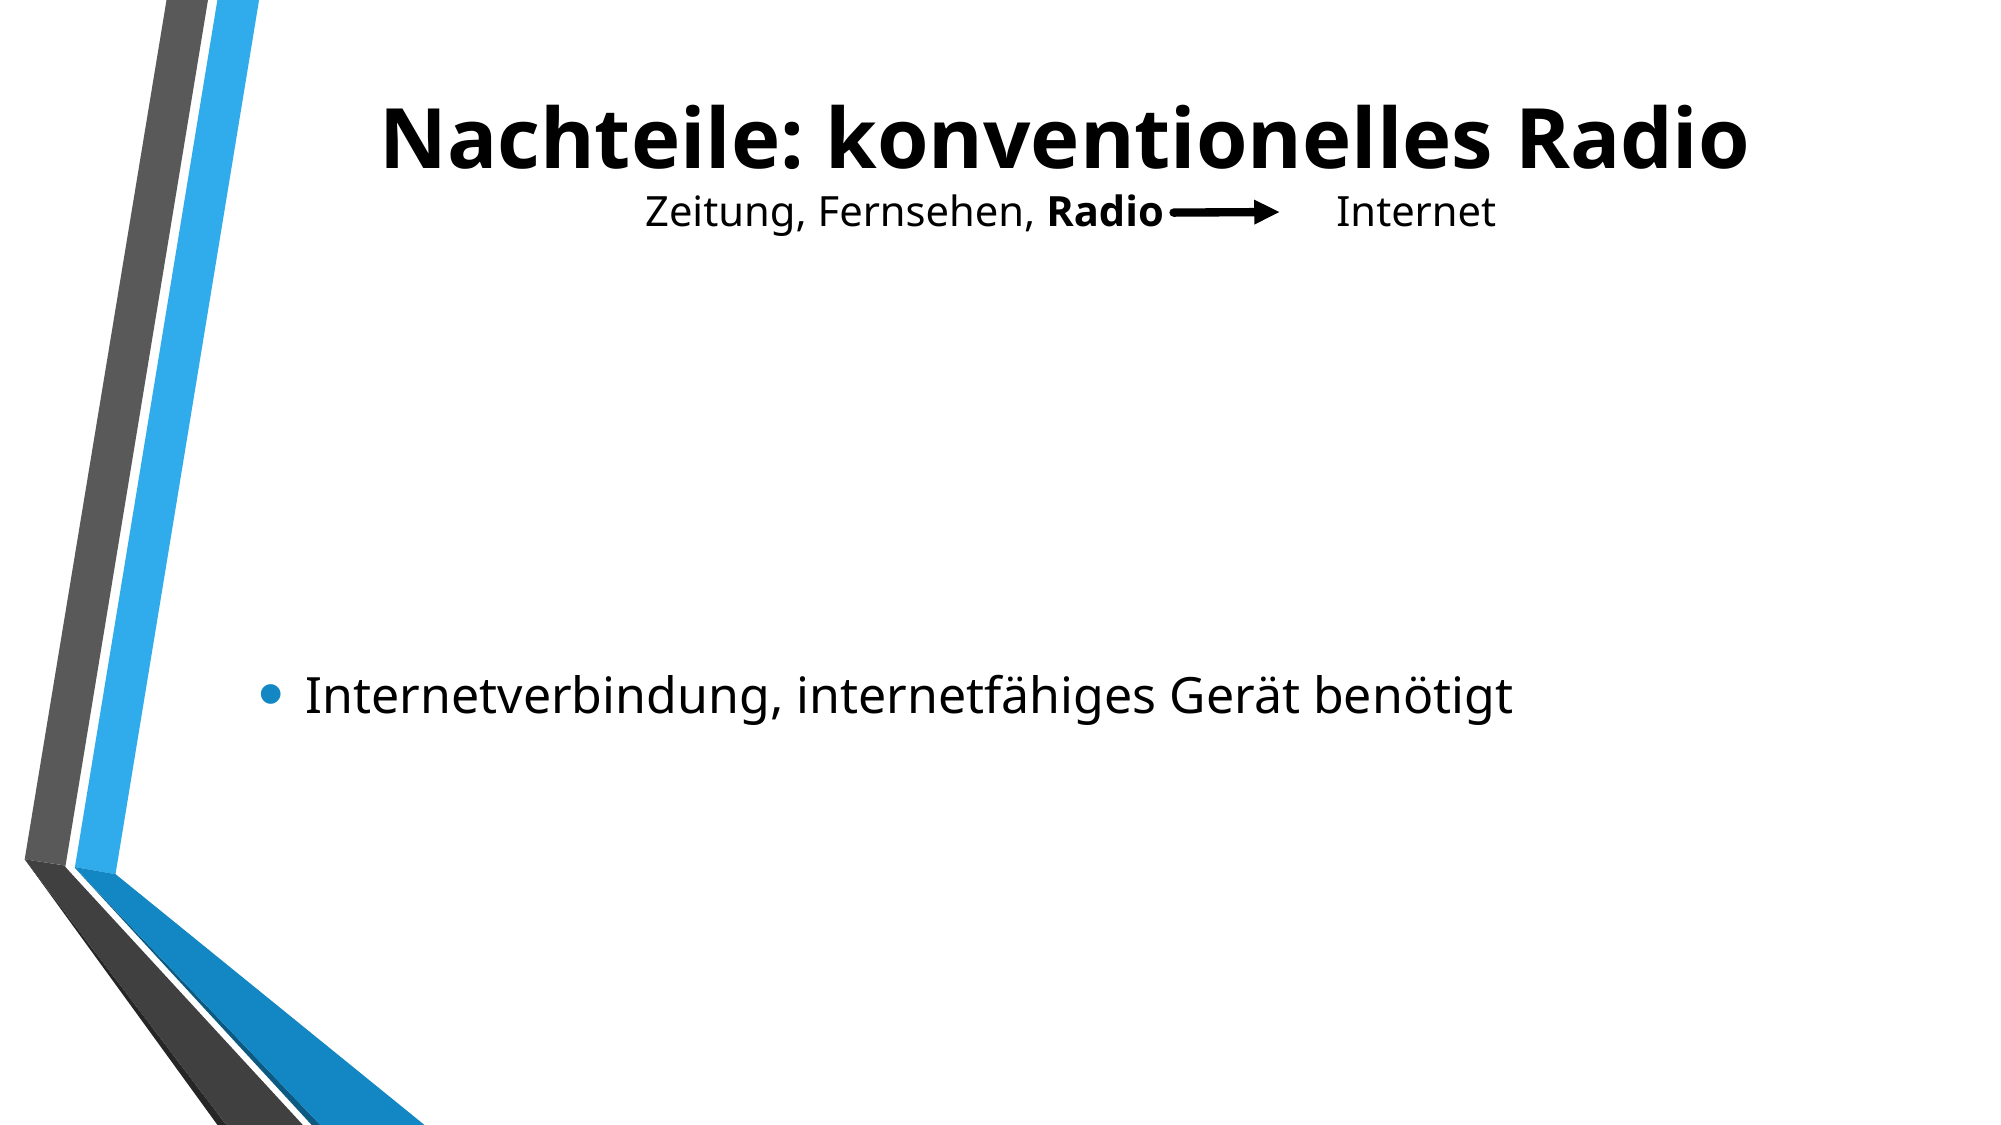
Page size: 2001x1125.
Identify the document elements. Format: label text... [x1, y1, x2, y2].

list Internetverbindung, internetfähiges Gerät benötigt [243, 437, 1887, 950]
title Nachteile: konventionelles Radio Zeitung, Fernsehen, Radio Internet [243, 16, 1887, 304]
